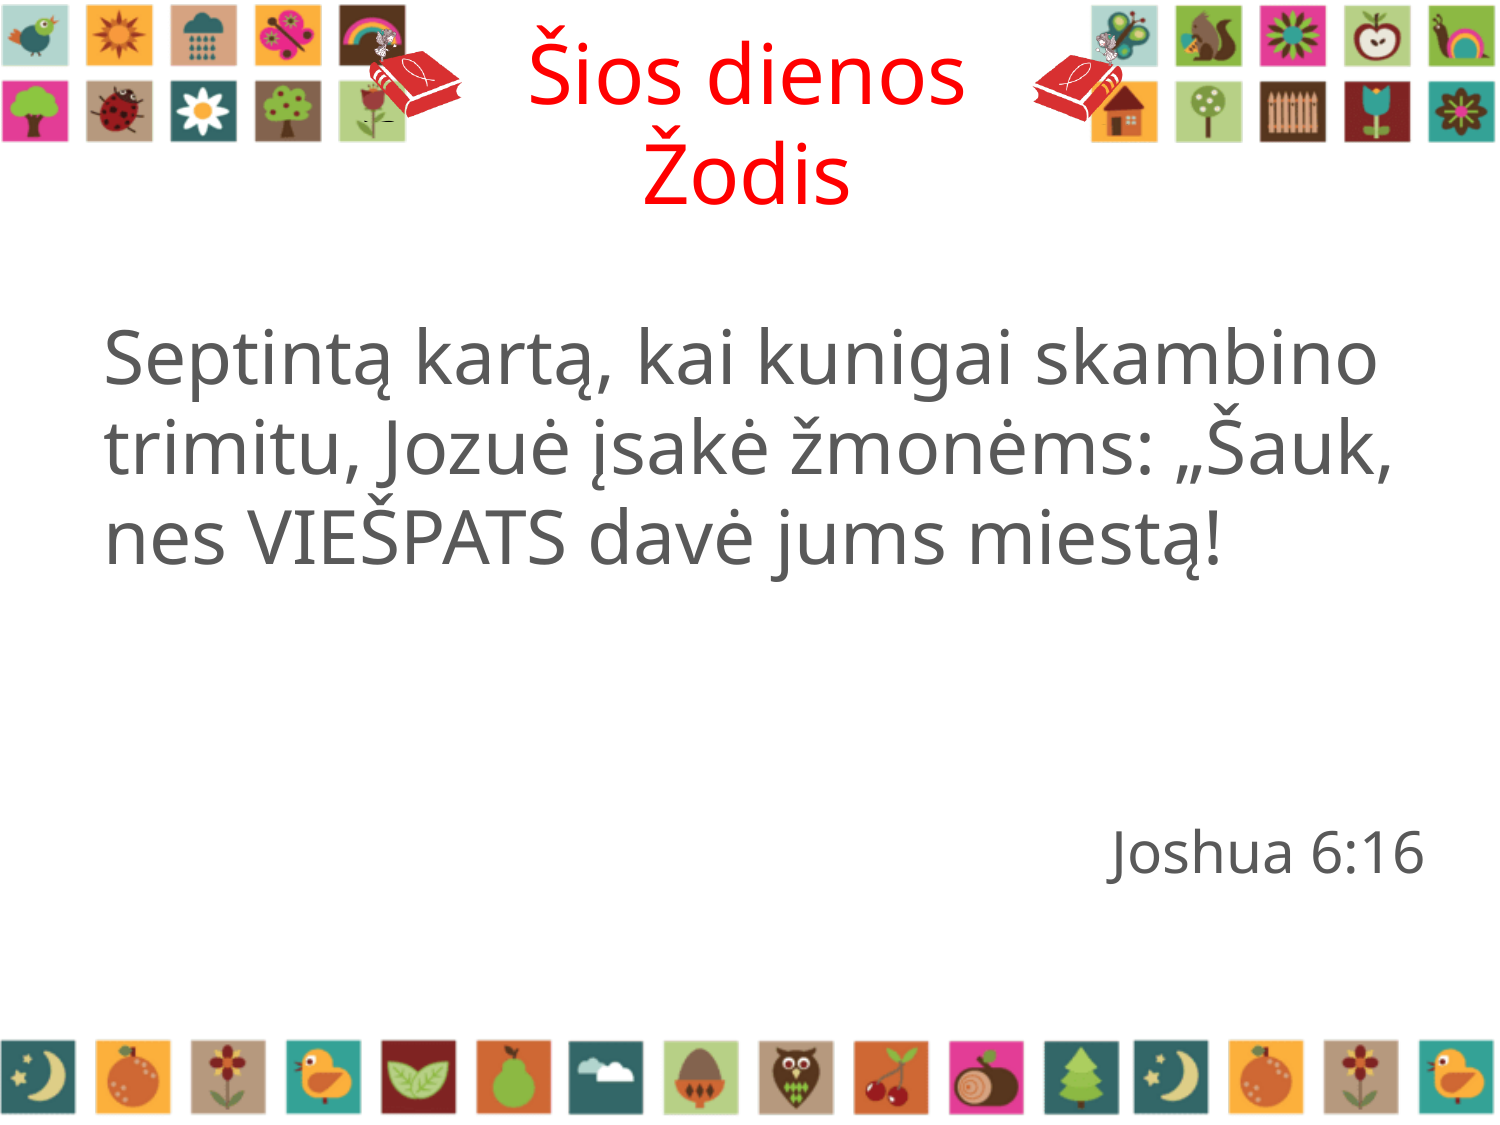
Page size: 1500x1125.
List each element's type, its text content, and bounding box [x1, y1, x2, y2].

text_box Septintą kartą, kai kunigai skambino trimitu, Jozuė įsakė žmonėms: „Šauk, nes VIEŠPATS davė jums miestą! [88, 302, 1436, 588]
text_box Šios dienos Žodis [414, 13, 1080, 229]
picture [1000, 3, 1500, 150]
picture [0, 3, 494, 150]
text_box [0, 1028, 1500, 1118]
text_box Joshua 6:16 [808, 807, 1441, 893]
